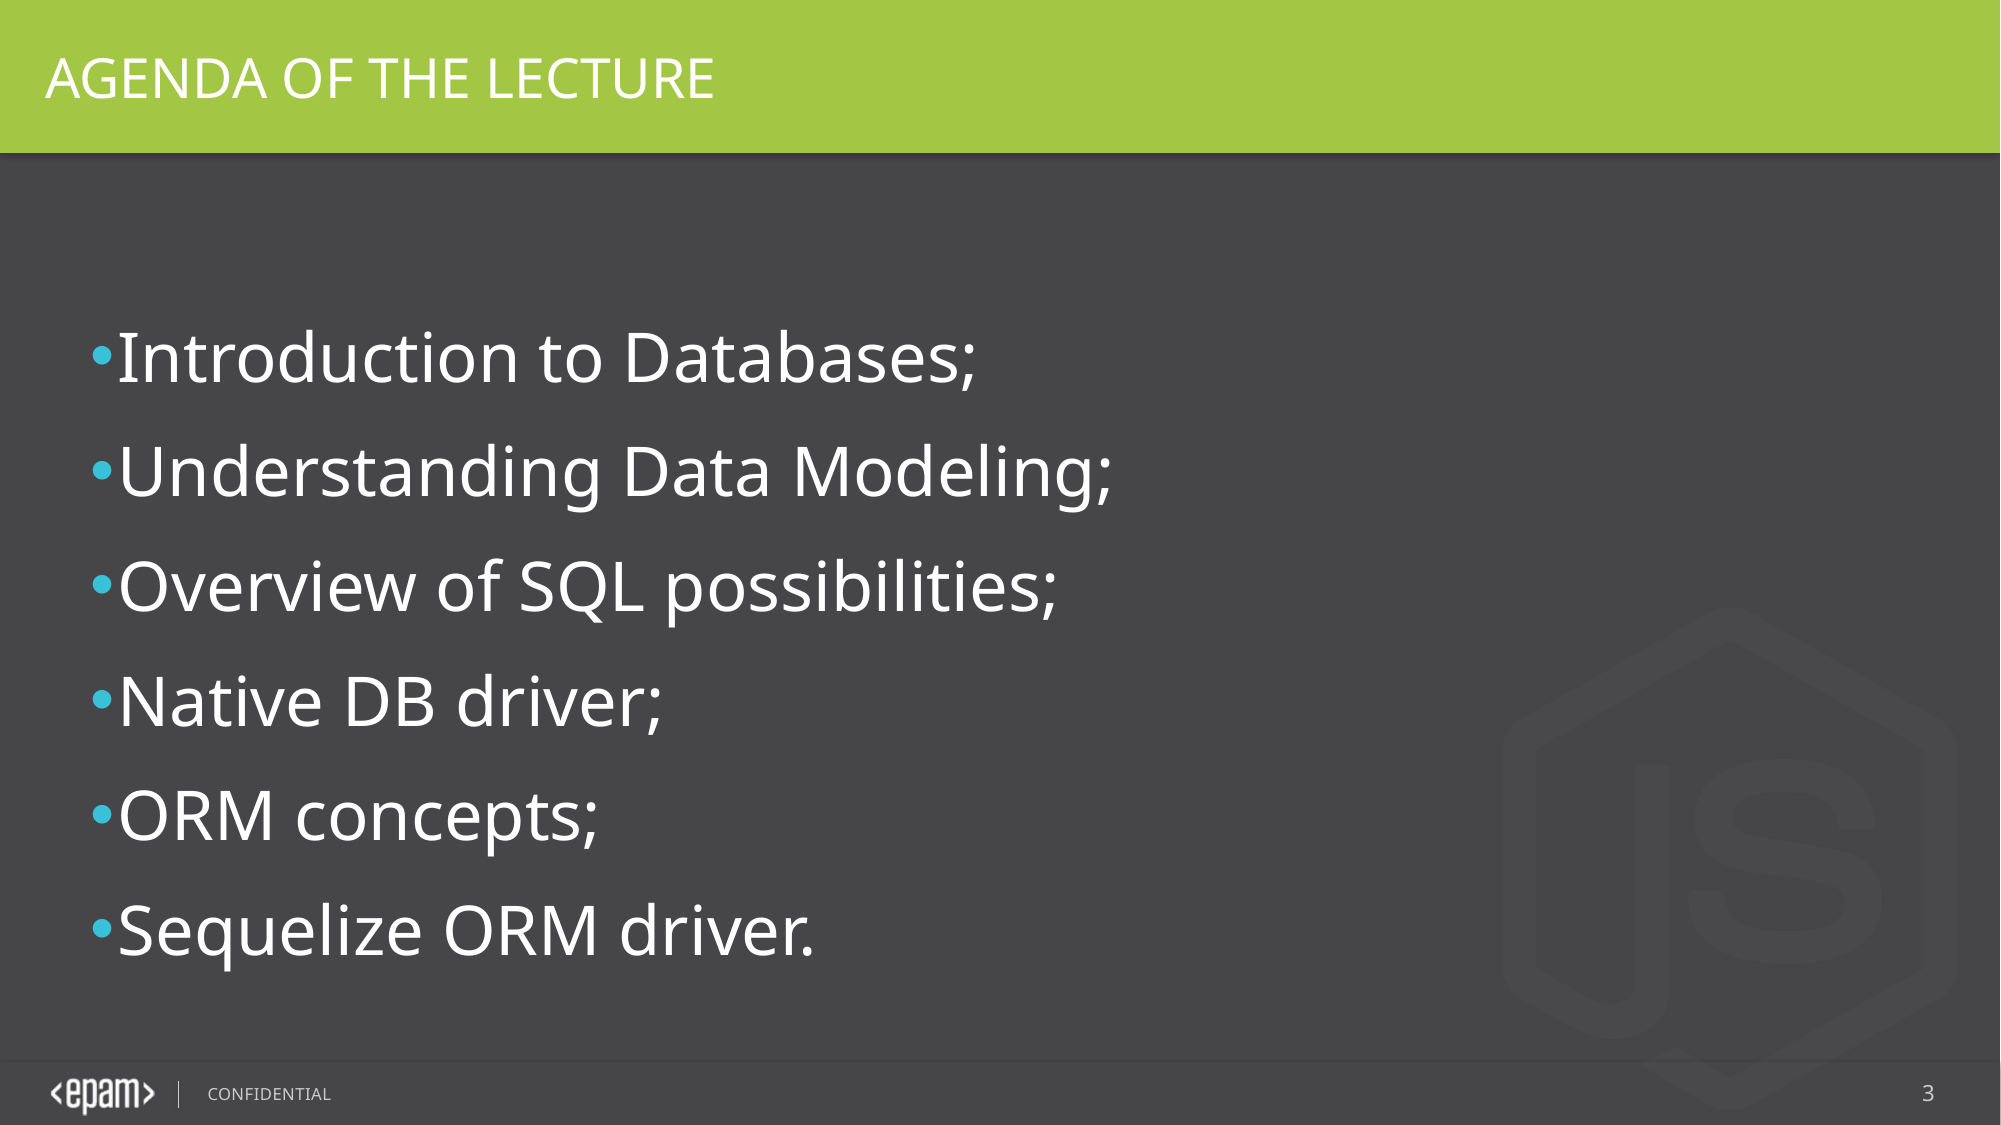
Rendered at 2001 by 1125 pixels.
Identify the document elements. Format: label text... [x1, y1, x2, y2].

list Introduction to Databases; Understanding Data Modeling; Overview of SQL possibilities; Native DB driver; ORM concepts; Sequelize ORM driver. [78, 291, 1901, 980]
list AGENDA OF THE LECTURE [0, 0, 2000, 153]
picture [50, 1078, 155, 1116]
